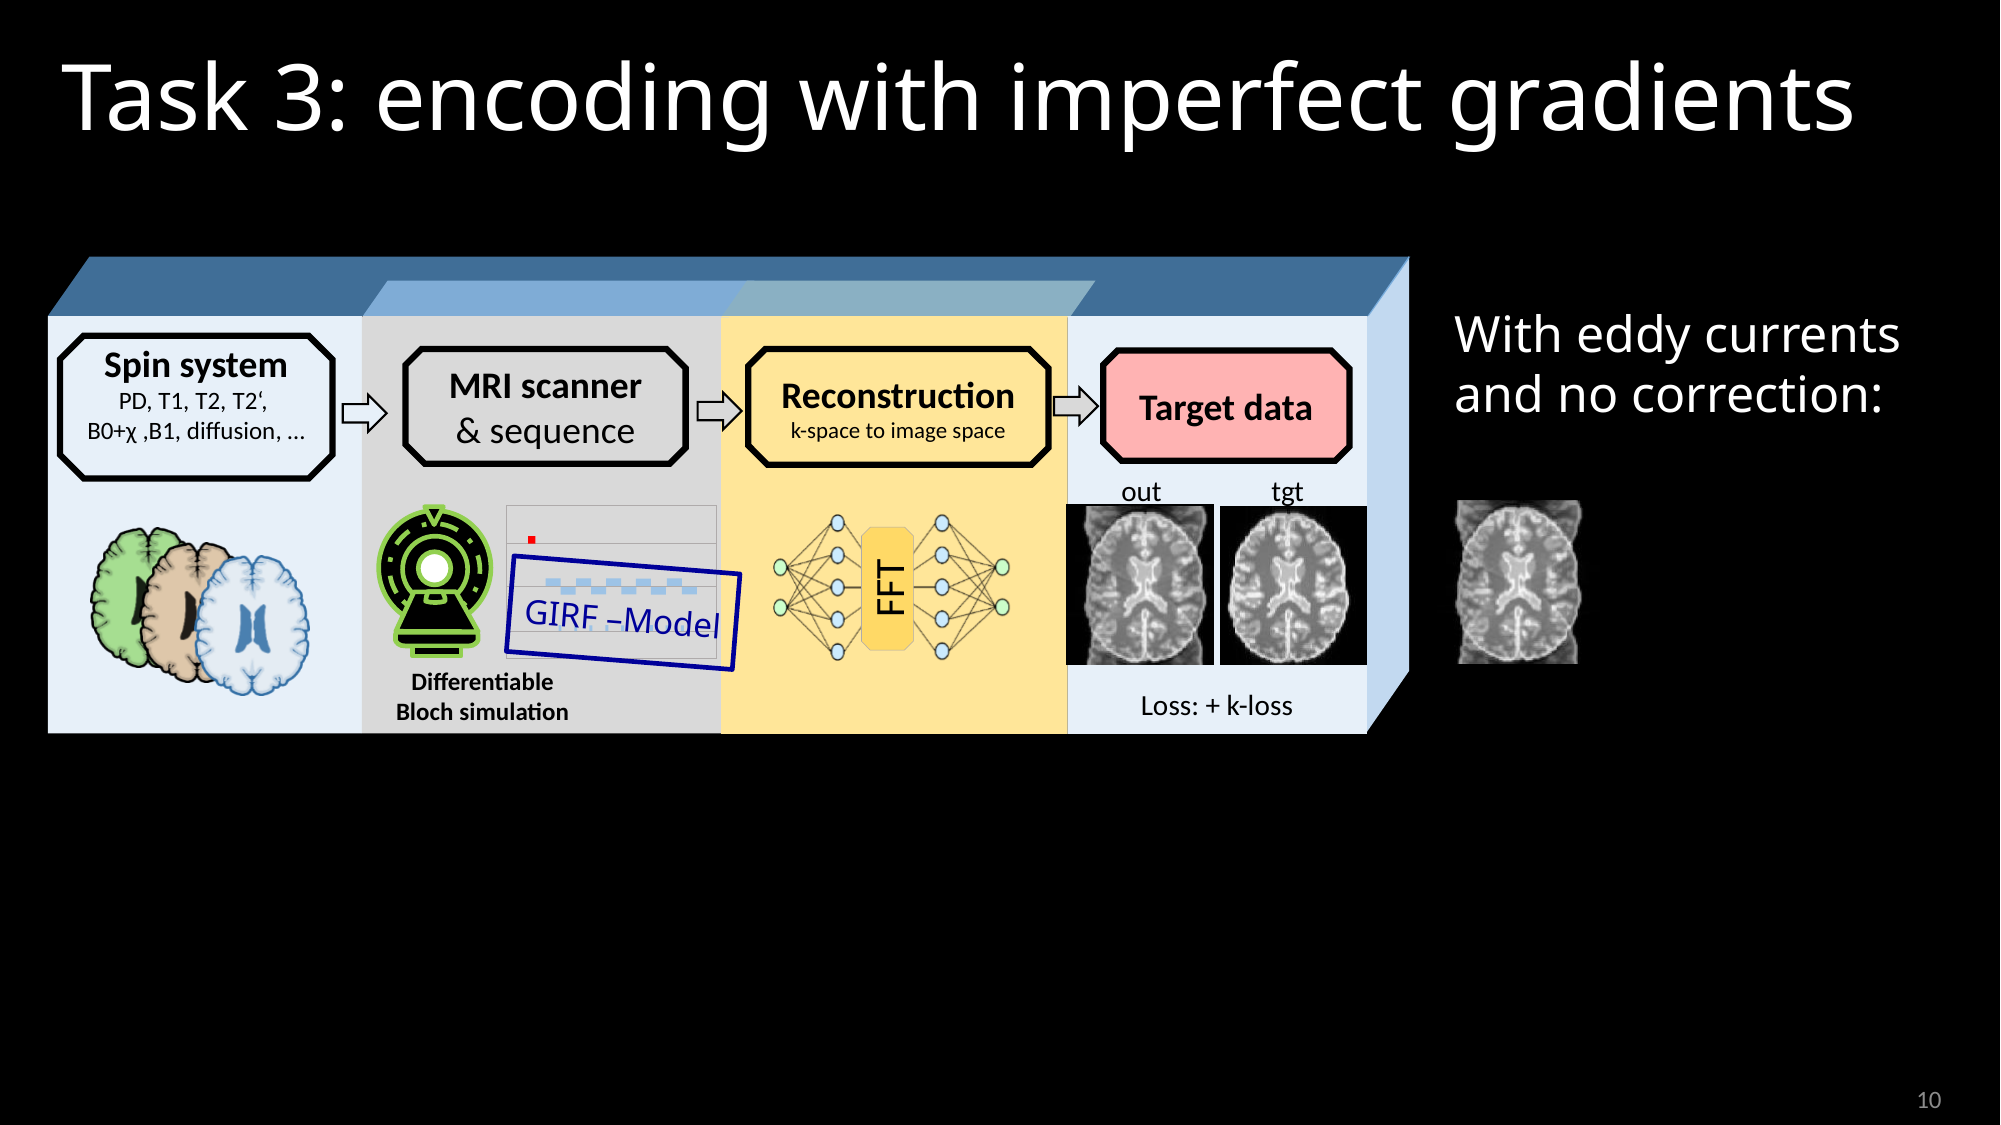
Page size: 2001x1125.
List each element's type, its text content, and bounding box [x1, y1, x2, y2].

text_box With eddy currents and no correction: [1440, 294, 1930, 430]
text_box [47, 256, 1410, 734]
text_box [378, 506, 491, 657]
title Task 3: encoding with imperfect gradients [46, 33, 2000, 168]
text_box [771, 507, 1012, 668]
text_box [89, 527, 310, 696]
slide_number 10 [1799, 1082, 1957, 1115]
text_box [505, 505, 717, 659]
picture [1066, 504, 1214, 665]
picture [1437, 500, 1600, 664]
picture [1220, 506, 1367, 665]
